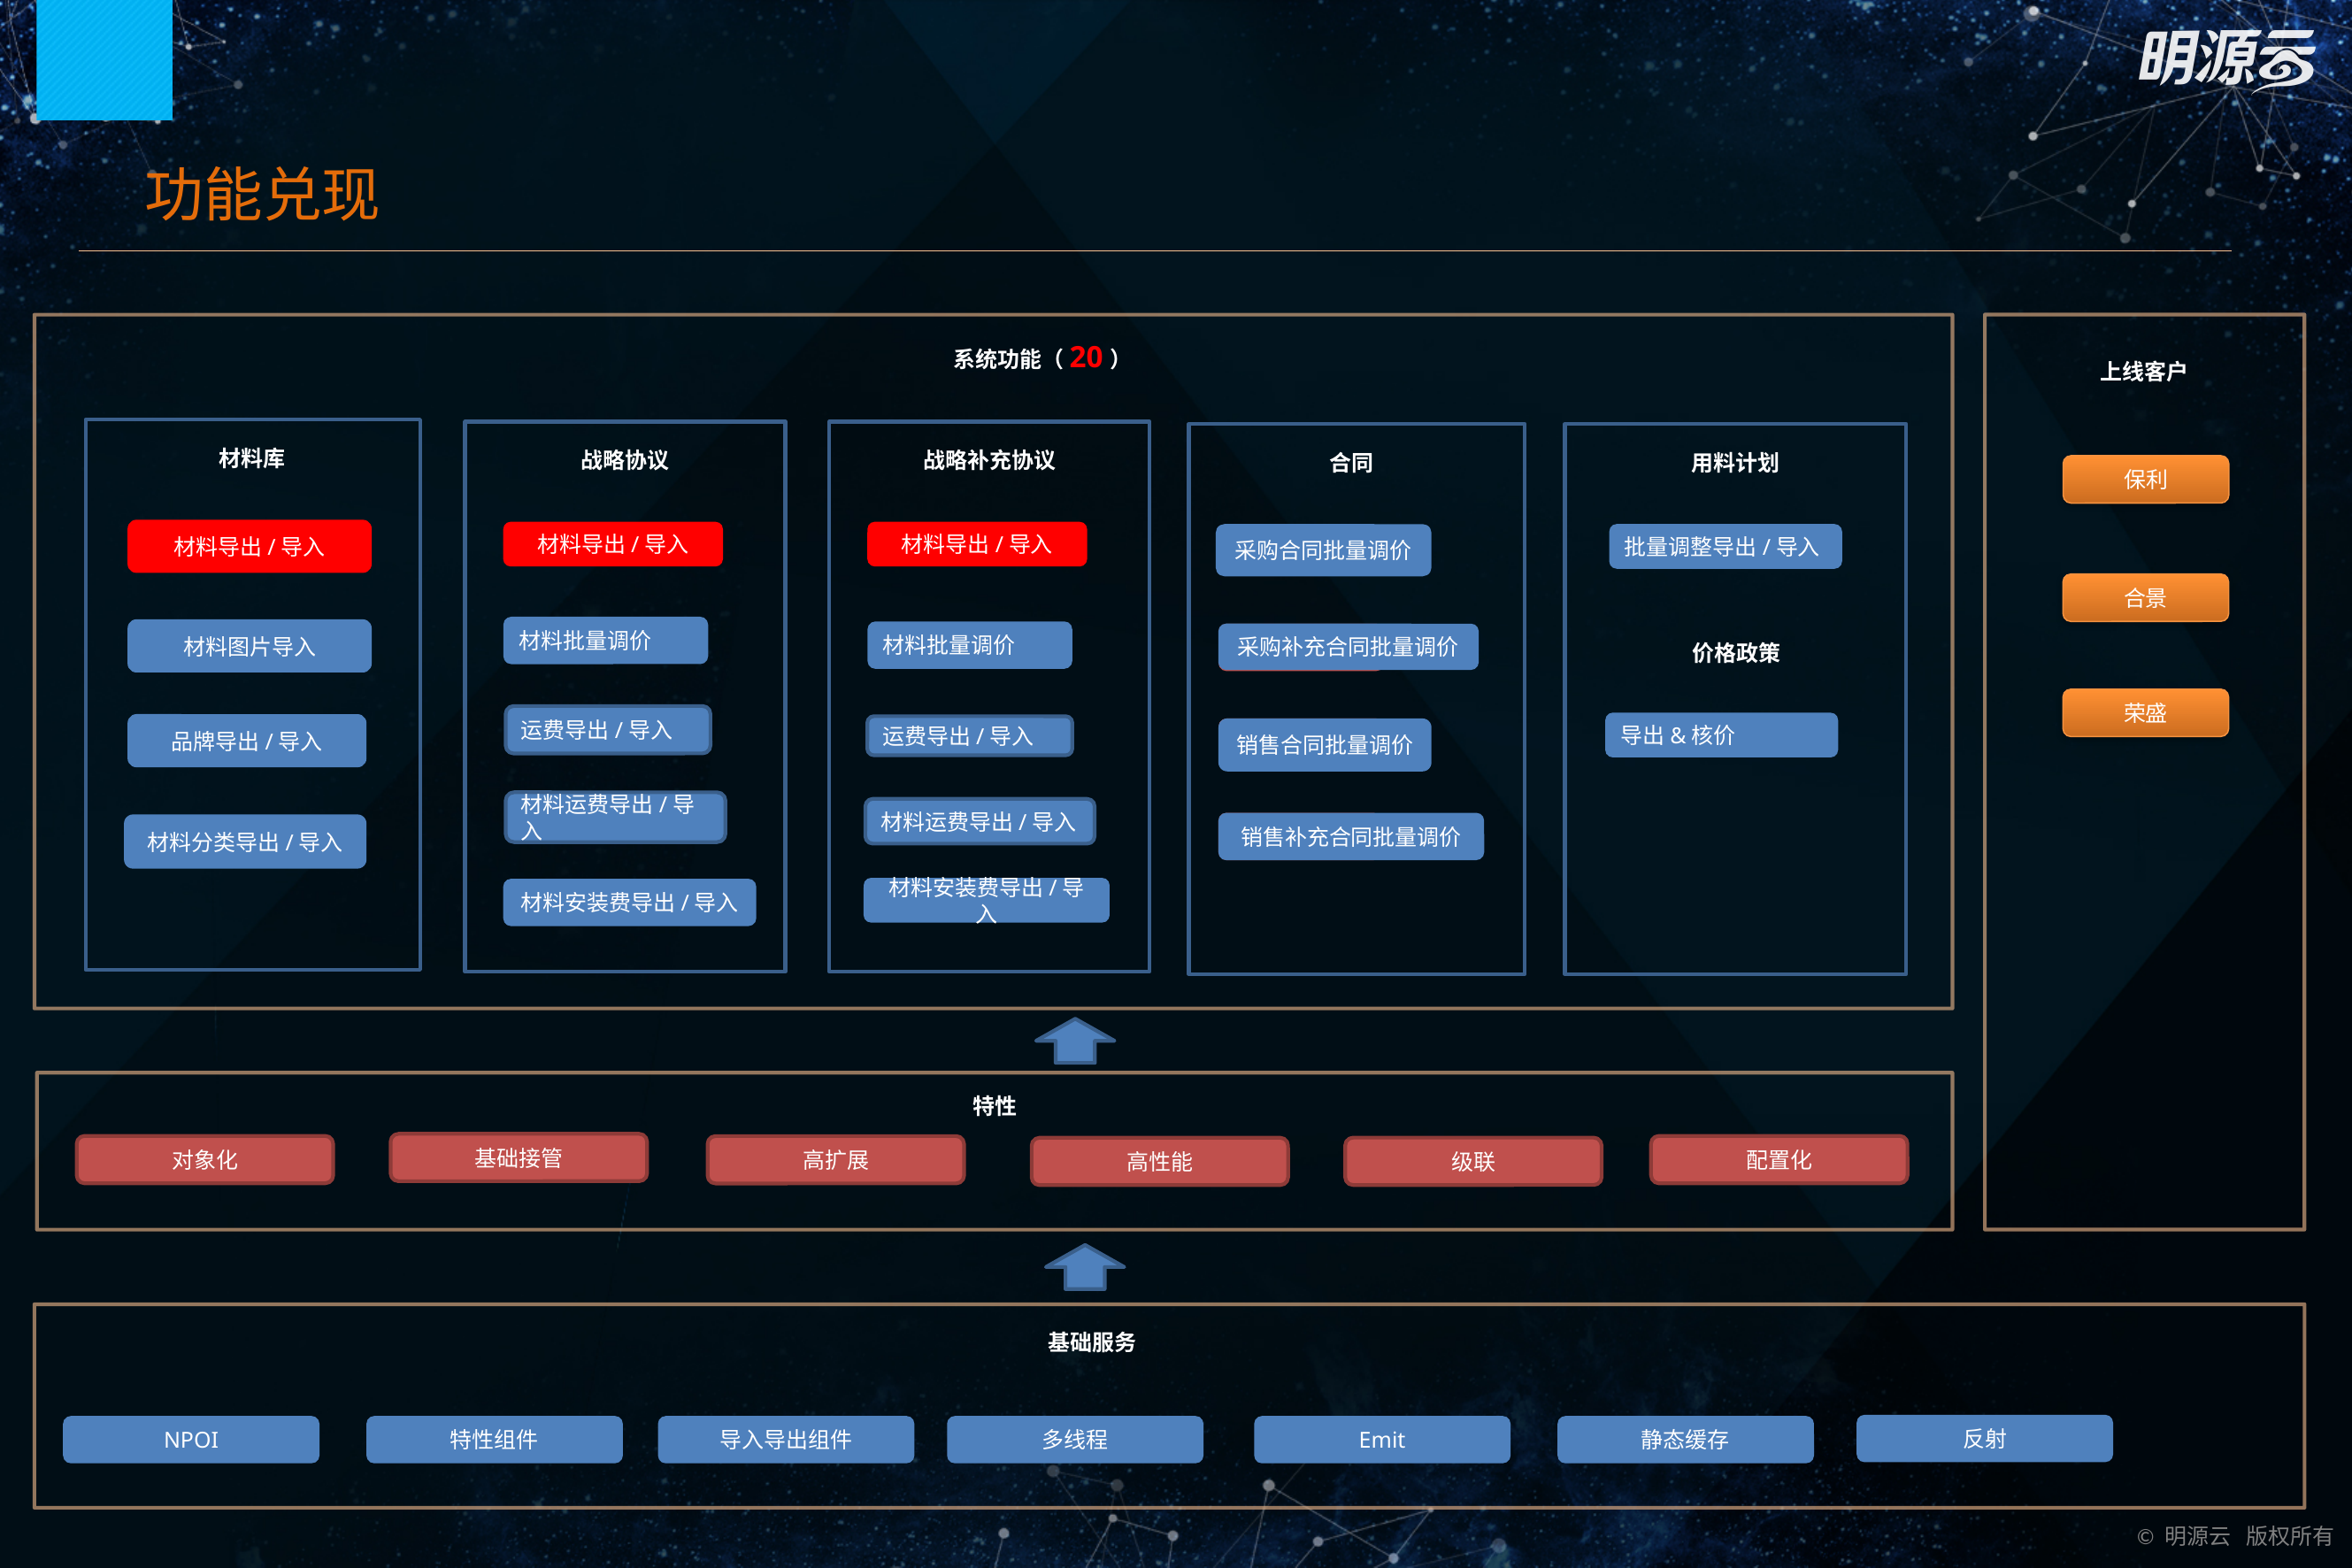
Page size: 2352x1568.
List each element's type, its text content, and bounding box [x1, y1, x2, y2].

text_box 保利 [2062, 455, 2230, 504]
text_box 配置化 [1649, 1134, 1910, 1186]
text_box 高扩展 [705, 1134, 966, 1186]
text_box 多线程 [945, 1414, 1206, 1465]
text_box 基础服务 [959, 1322, 1226, 1363]
text_box 高性能 [1029, 1135, 1290, 1188]
text_box 合景 [2062, 573, 2230, 623]
text_box 基础接管 [388, 1132, 649, 1183]
text_box [827, 419, 1151, 973]
text_box 销售补充合同批量调价 [1216, 811, 1487, 863]
text_box 采购合同批量调价 [1213, 522, 1433, 579]
text_box 材料导出/导入 [126, 518, 374, 575]
text_box 战略协议 [465, 440, 786, 480]
text_box 静态缓存 [1556, 1414, 1817, 1465]
text_box [33, 313, 1955, 1011]
text_box 材料安装费导出/导入 [501, 876, 758, 928]
text_box 功能兑现 [78, 157, 1819, 228]
text_box [84, 418, 422, 972]
text_box 材料分类导出/导入 [122, 812, 369, 871]
text_box [1043, 1243, 1126, 1291]
text_box [33, 1303, 2306, 1510]
text_box [35, 1071, 1955, 1232]
text_box 销售合同批量调价 [1216, 716, 1433, 773]
text_box 运费导出/导入 [503, 703, 713, 756]
text_box 材料导出/导入 [501, 519, 726, 569]
text_box 采购补充合同批量调价 [1216, 621, 1481, 673]
text_box 上线客户 [1985, 351, 2305, 392]
text_box 荣盛 [2062, 688, 2230, 738]
text_box 材料运费导出/导入 [503, 790, 727, 844]
text_box 战略补充协议 [829, 440, 1150, 480]
text_box [1187, 422, 1526, 976]
text_box 运费导出/导入 [865, 714, 1074, 757]
text_box 系统功能（20） [910, 331, 1176, 380]
picture [0, 0, 2352, 1568]
text_box 材料导出/导入 [865, 519, 1089, 569]
text_box 级联 [1343, 1135, 1604, 1188]
text_box [1034, 1017, 1117, 1065]
text_box 价格政策 [1564, 632, 1908, 673]
text_box [1563, 422, 1908, 976]
text_box 反射 [1855, 1412, 2116, 1464]
text_box NPOI [61, 1414, 322, 1465]
text_box 导出&核价 [1603, 711, 1841, 760]
text_box 导入导出组件 [656, 1414, 917, 1465]
text_box 对象化 [74, 1134, 335, 1186]
text_box 材料批量调价 [501, 614, 711, 666]
text_box 特性组件 [364, 1414, 626, 1465]
text_box Emit [1252, 1414, 1513, 1465]
text_box 材料图片导入 [126, 617, 374, 675]
text_box 材料运费导出/导入 [863, 796, 1097, 846]
text_box 批量调整导出/导入 [1607, 522, 1844, 571]
text_box 材料批量调价 [865, 619, 1074, 671]
text_box 特性 [36, 1086, 1953, 1126]
text_box 品牌导出/导入 [126, 711, 369, 770]
text_box 材料安装费导出/导入 [861, 875, 1112, 925]
text_box [1983, 312, 2306, 1232]
